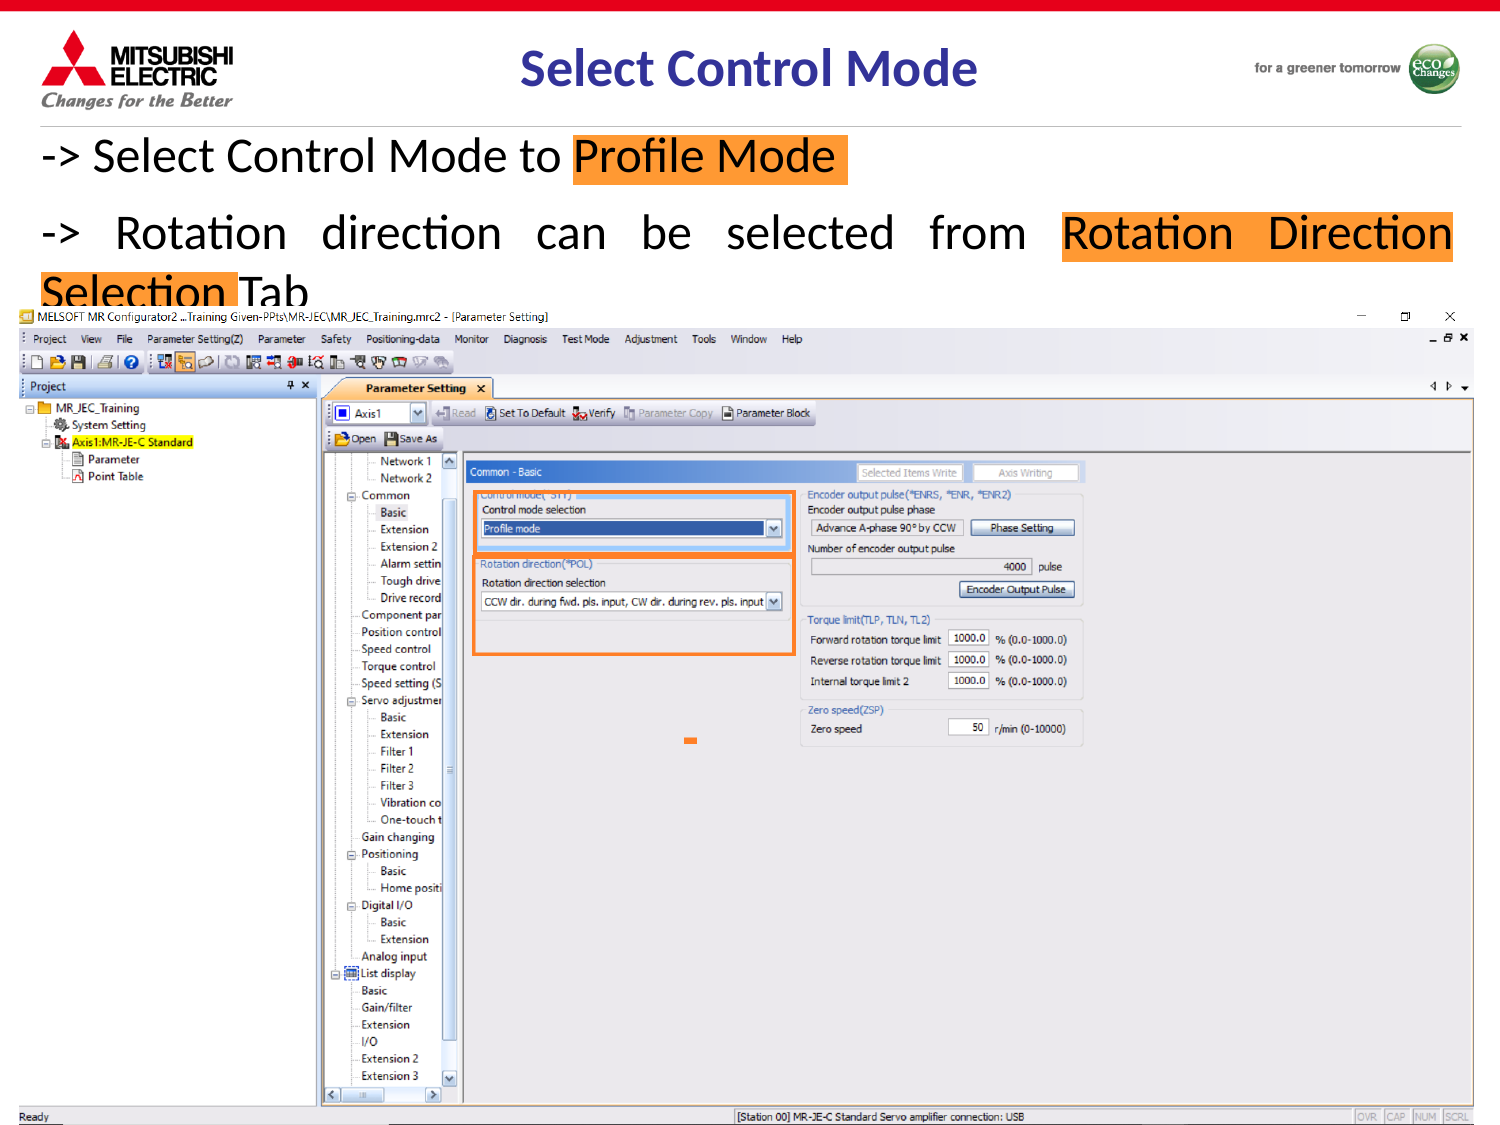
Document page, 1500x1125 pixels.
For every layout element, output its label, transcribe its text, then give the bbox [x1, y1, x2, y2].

list -> Select Control Mode to Profile Mode -> Rotation direction can be selected from Rotation Direction Selection Tab [26, 115, 1469, 304]
title Select Control Mode [277, 14, 1223, 115]
picture [0, 0, 1500, 1125]
